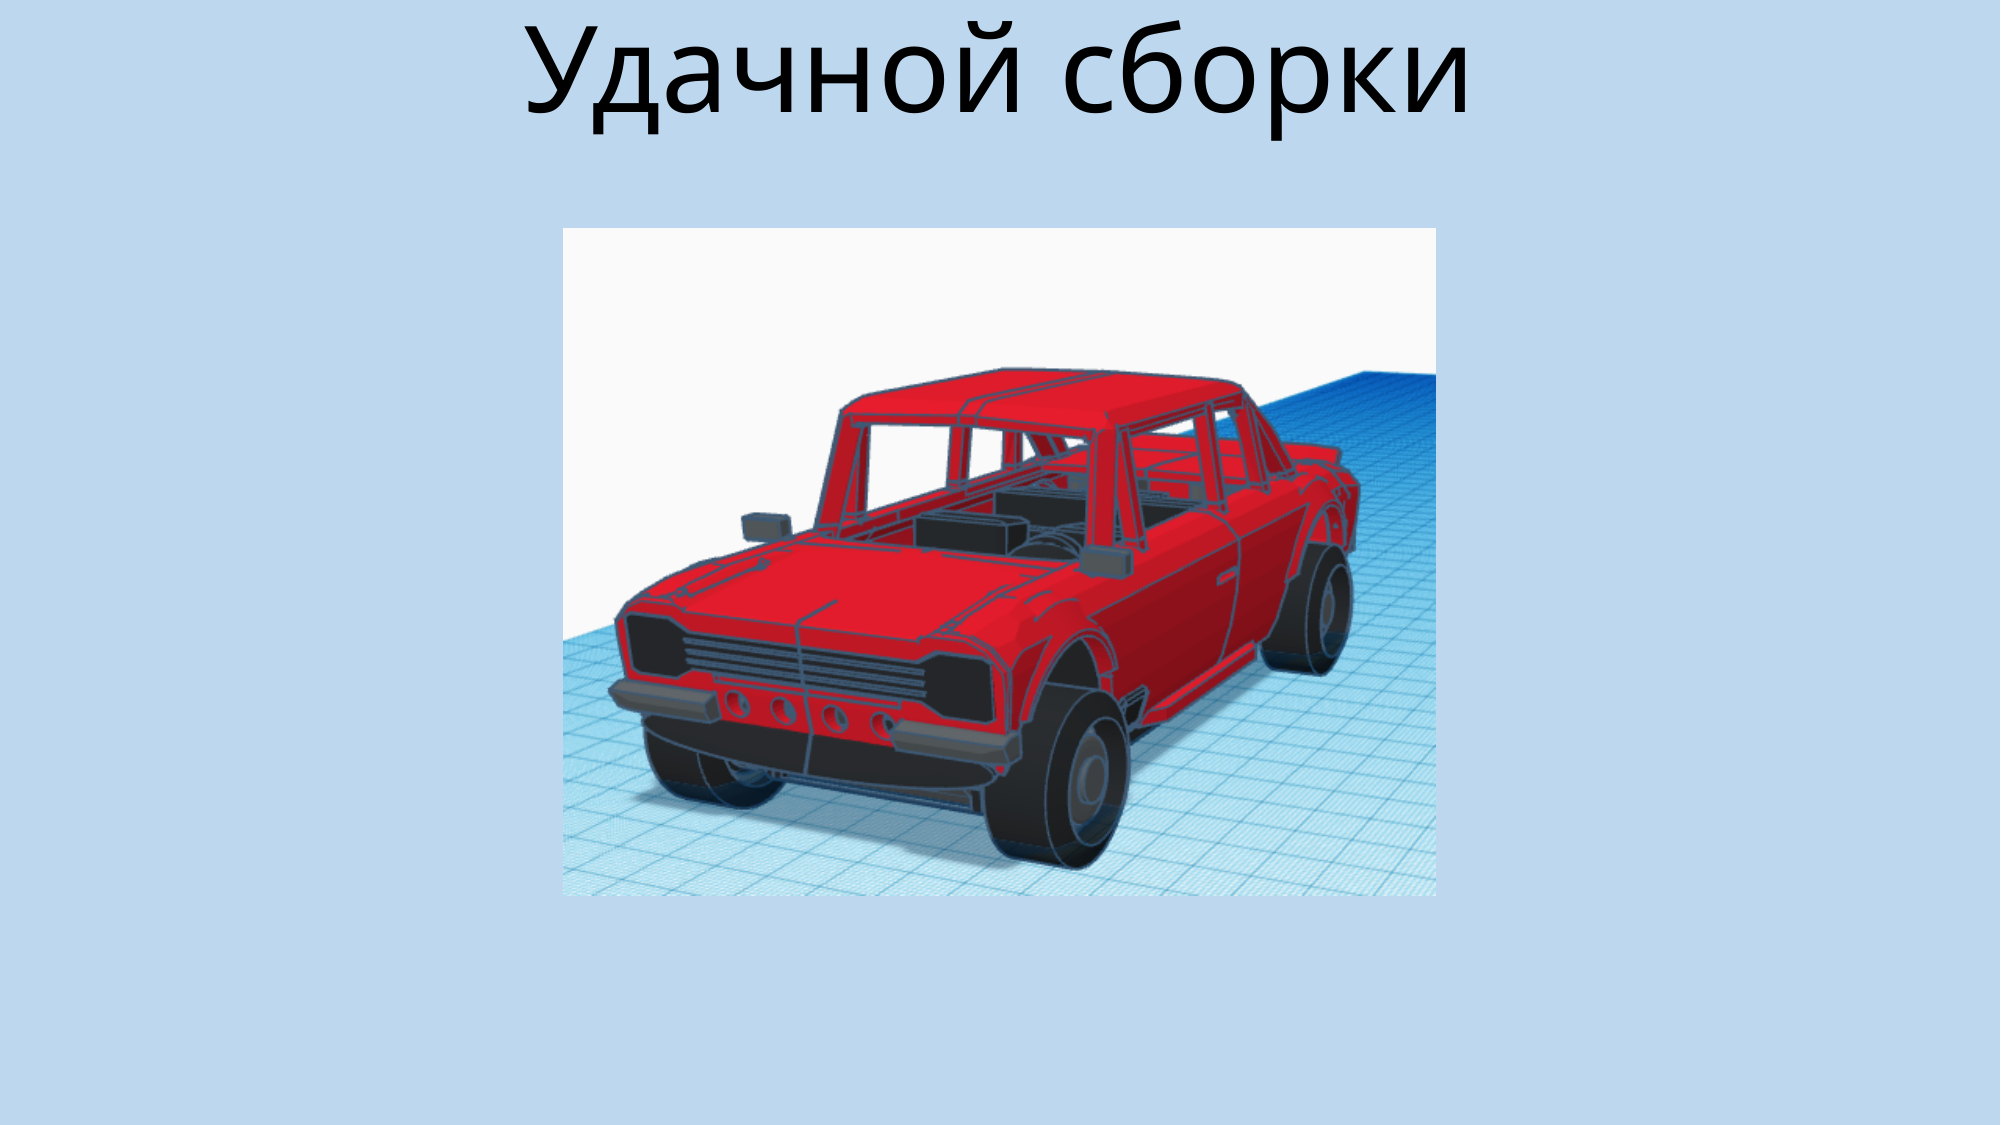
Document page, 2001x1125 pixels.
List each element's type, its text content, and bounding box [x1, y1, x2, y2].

title Удачной сборки [290, 0, 1710, 146]
picture [563, 228, 1436, 897]
